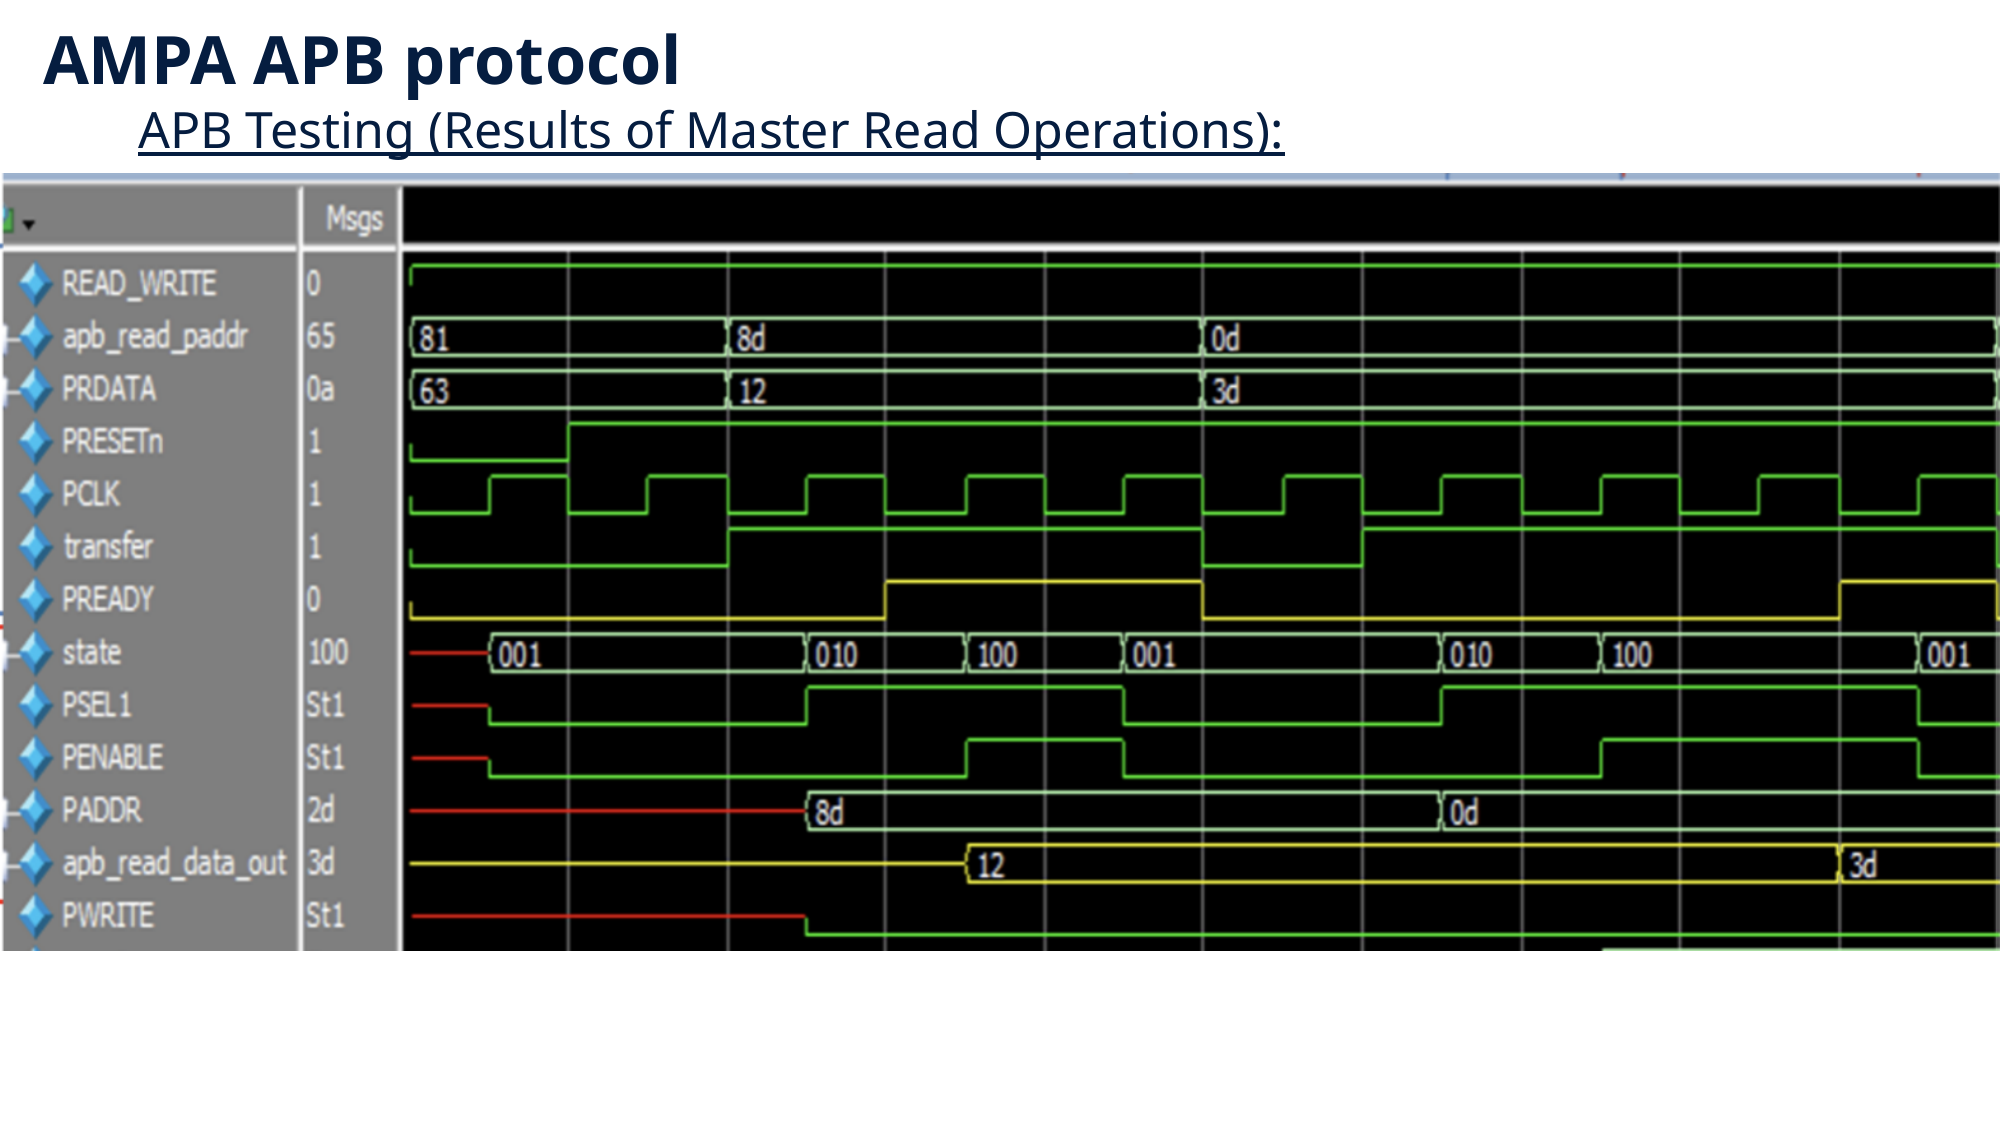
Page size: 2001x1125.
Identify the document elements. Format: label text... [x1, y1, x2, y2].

picture [0, 173, 2000, 952]
text_box AMPA APB protocol [28, 10, 1229, 105]
text_box APB Testing (Results of Master Read Operations): [123, 97, 1596, 173]
